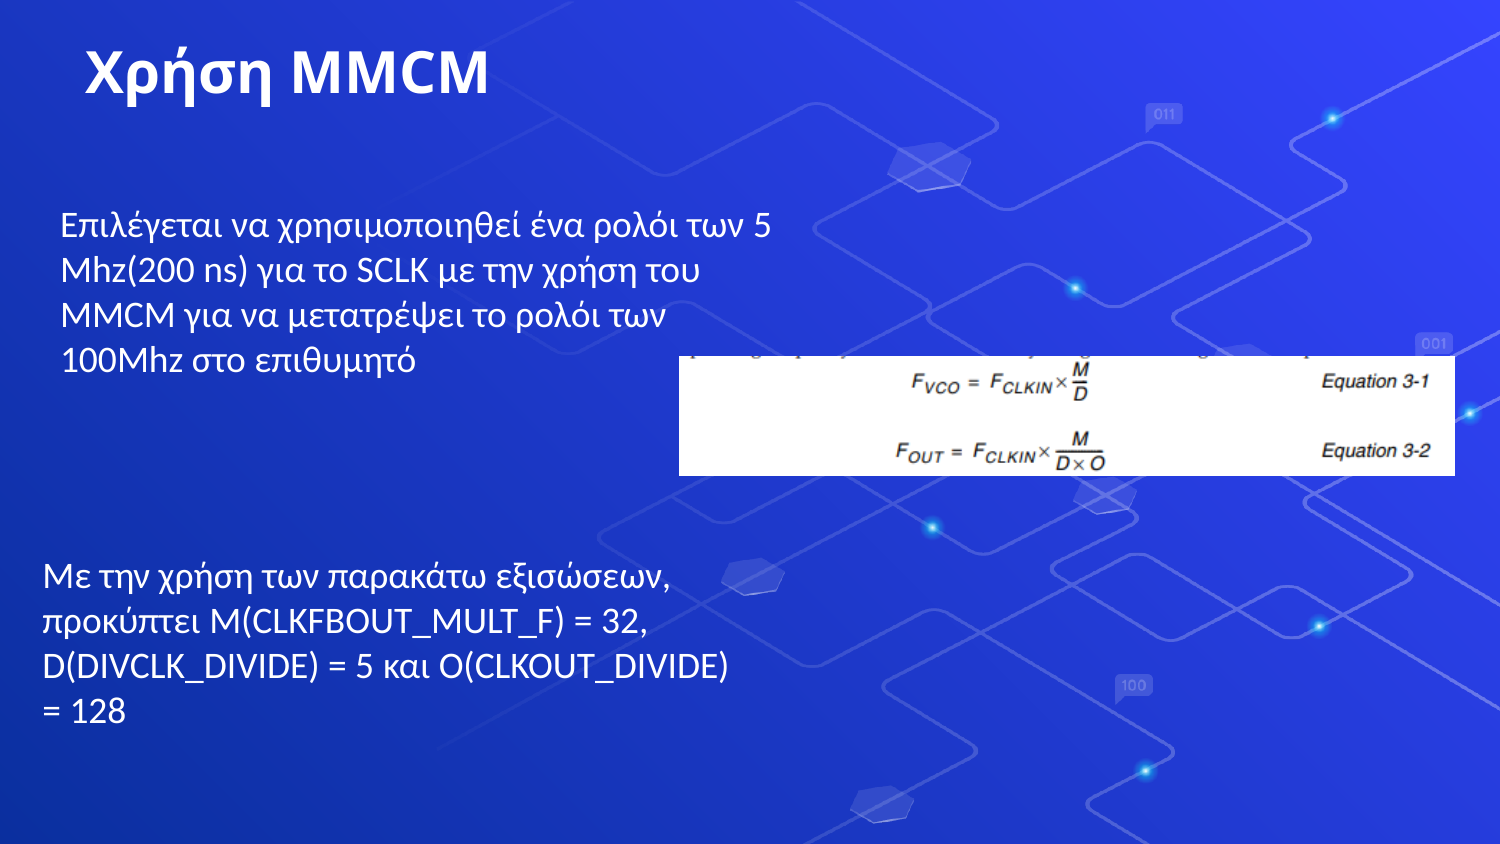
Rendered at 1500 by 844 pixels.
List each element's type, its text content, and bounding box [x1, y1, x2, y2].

picture [0, 0, 1500, 844]
text_box Με την χρήση των παρακάτω εξισώσεων, προκύπτει M(CLKFBOUT_MULT_F) = 32, D(DIVCLK_DIVIDE) = 5 και O(CLKOUT_DIVIDE) = 128 [27, 543, 754, 760]
text_box Επιλέγεται να χρησιμοποιηθεί ένα ρολόι των 5 Mhz(200 ns) για το SCLK με την χρήση του MMCM για να μετατρέψει το ρολόι των 100Mhz στο επιθυμητό [45, 192, 812, 409]
text_box Χρήση MMCM [70, 27, 1028, 185]
